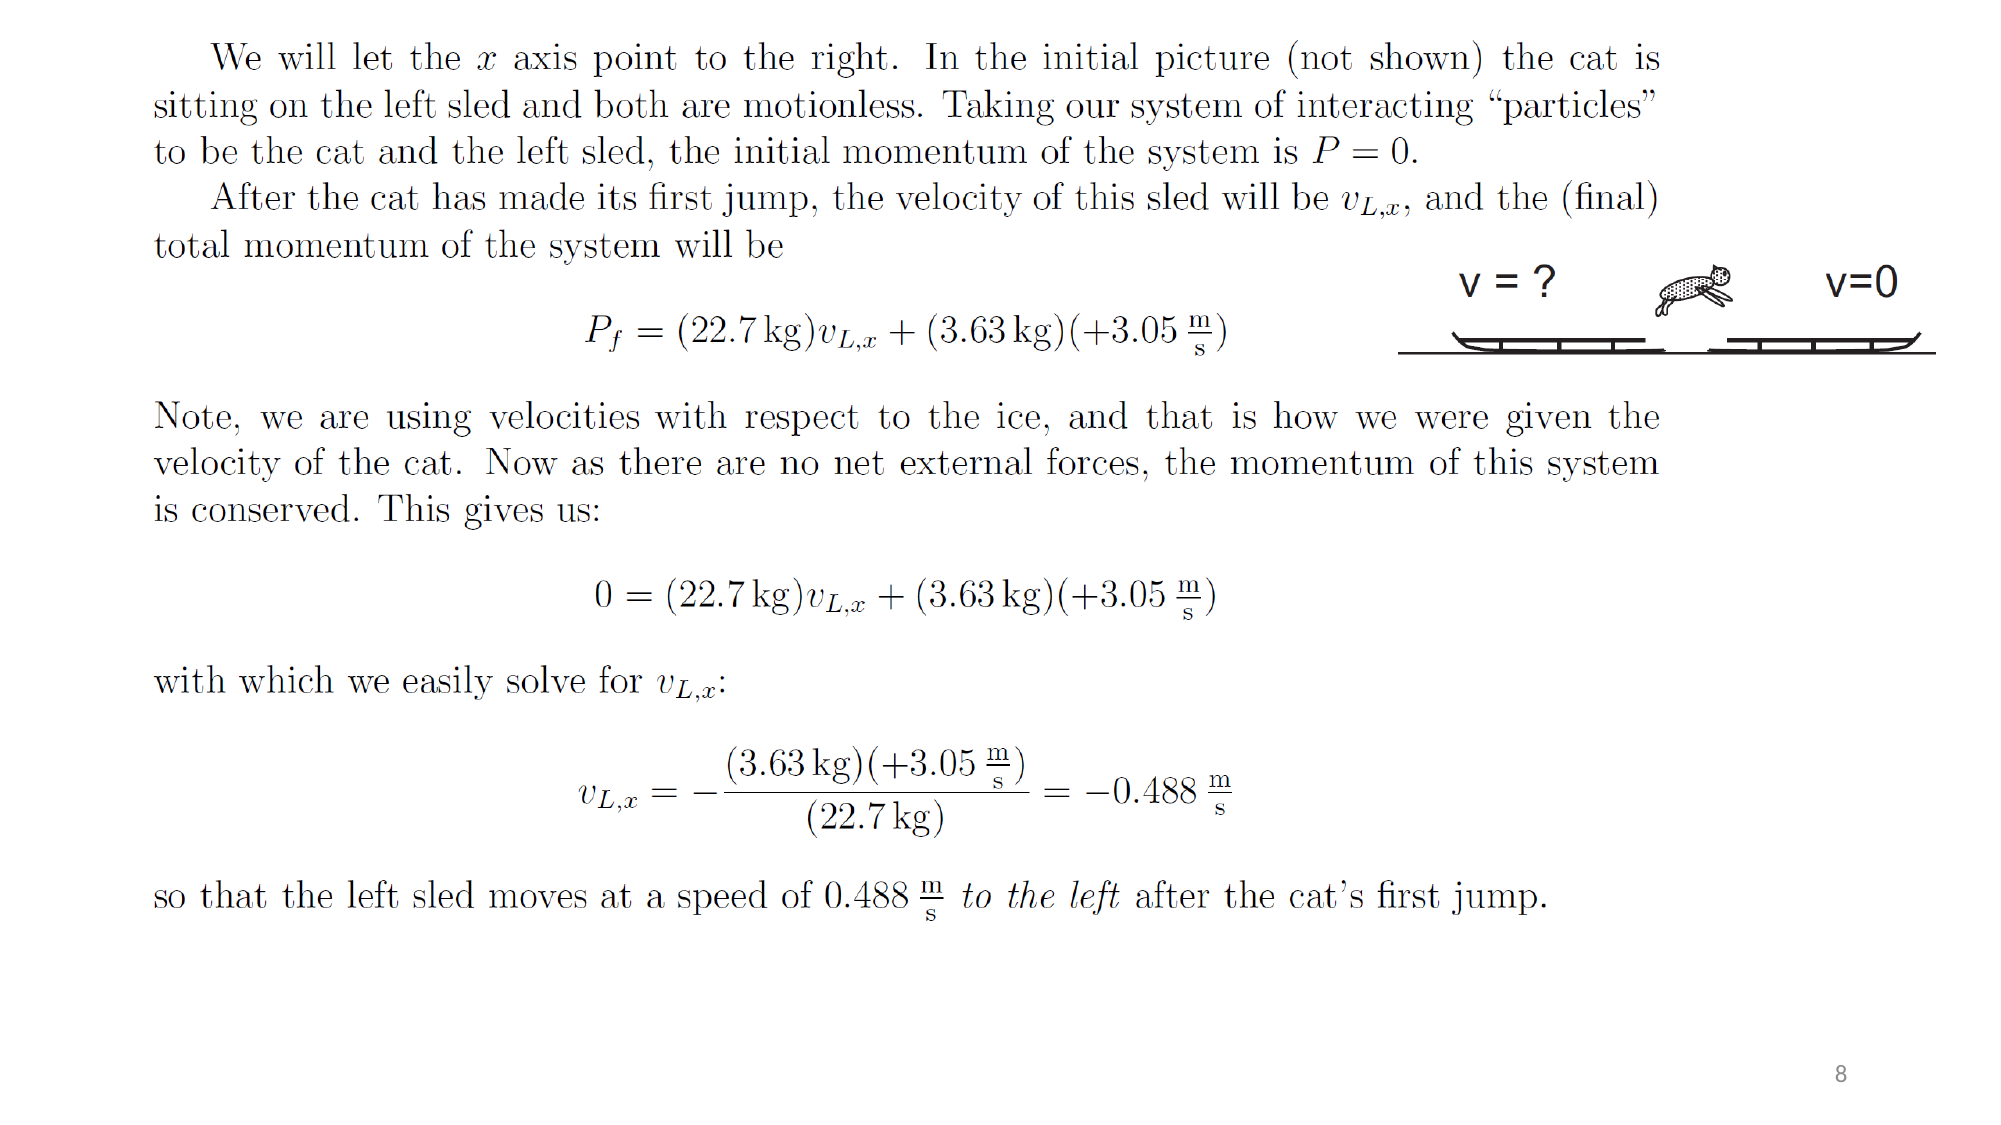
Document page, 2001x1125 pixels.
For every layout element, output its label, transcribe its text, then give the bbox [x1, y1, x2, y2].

picture [142, 29, 1955, 925]
slide_number 8 [1412, 1042, 1863, 1103]
